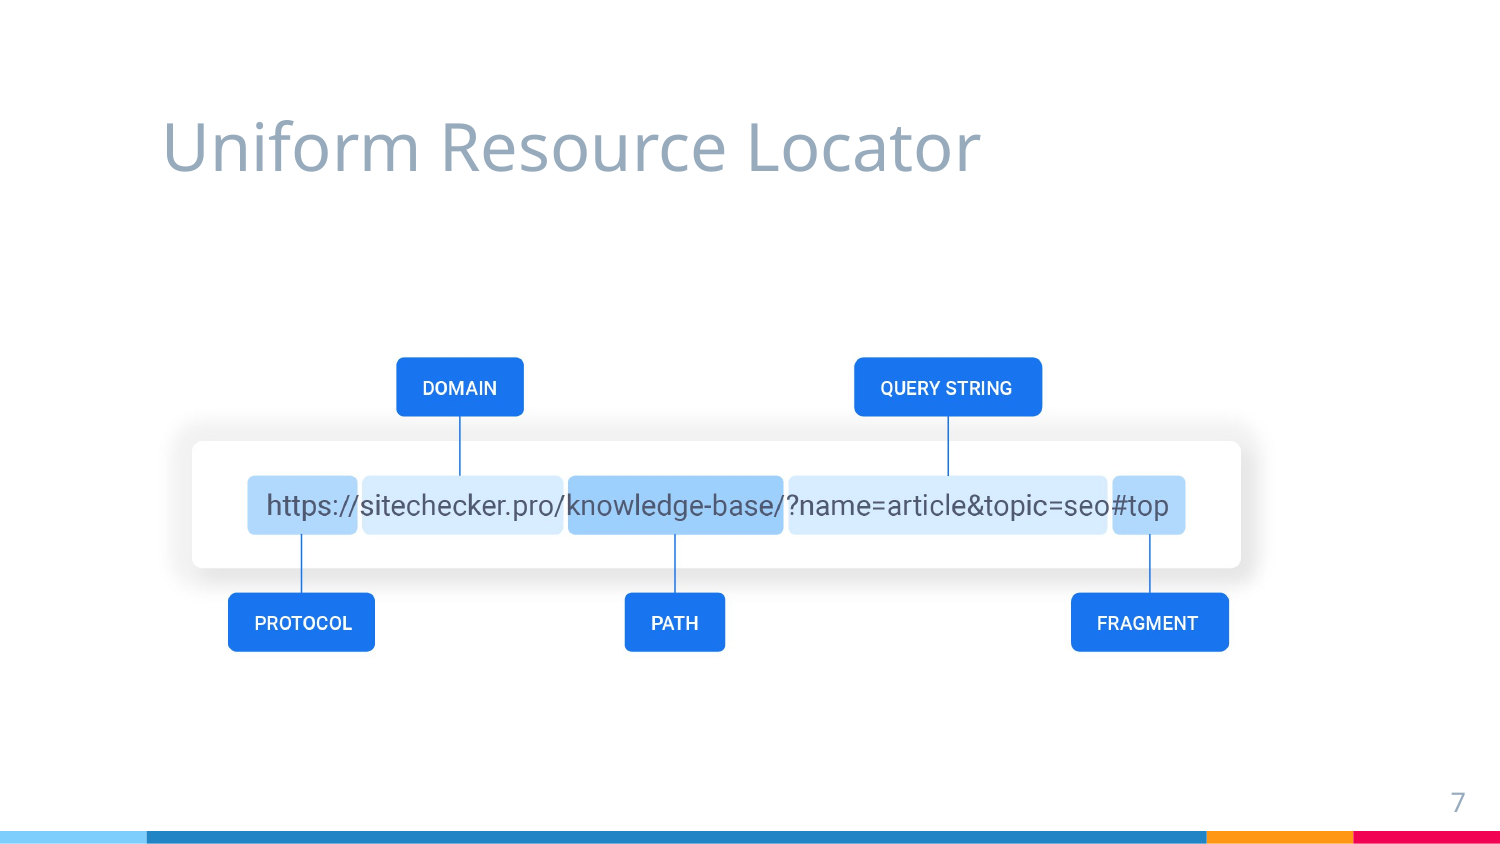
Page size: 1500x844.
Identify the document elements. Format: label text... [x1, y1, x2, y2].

picture [146, 215, 1286, 815]
slide_number 7 [1391, 770, 1482, 822]
title Uniform Resource Locator [146, 58, 1207, 200]
